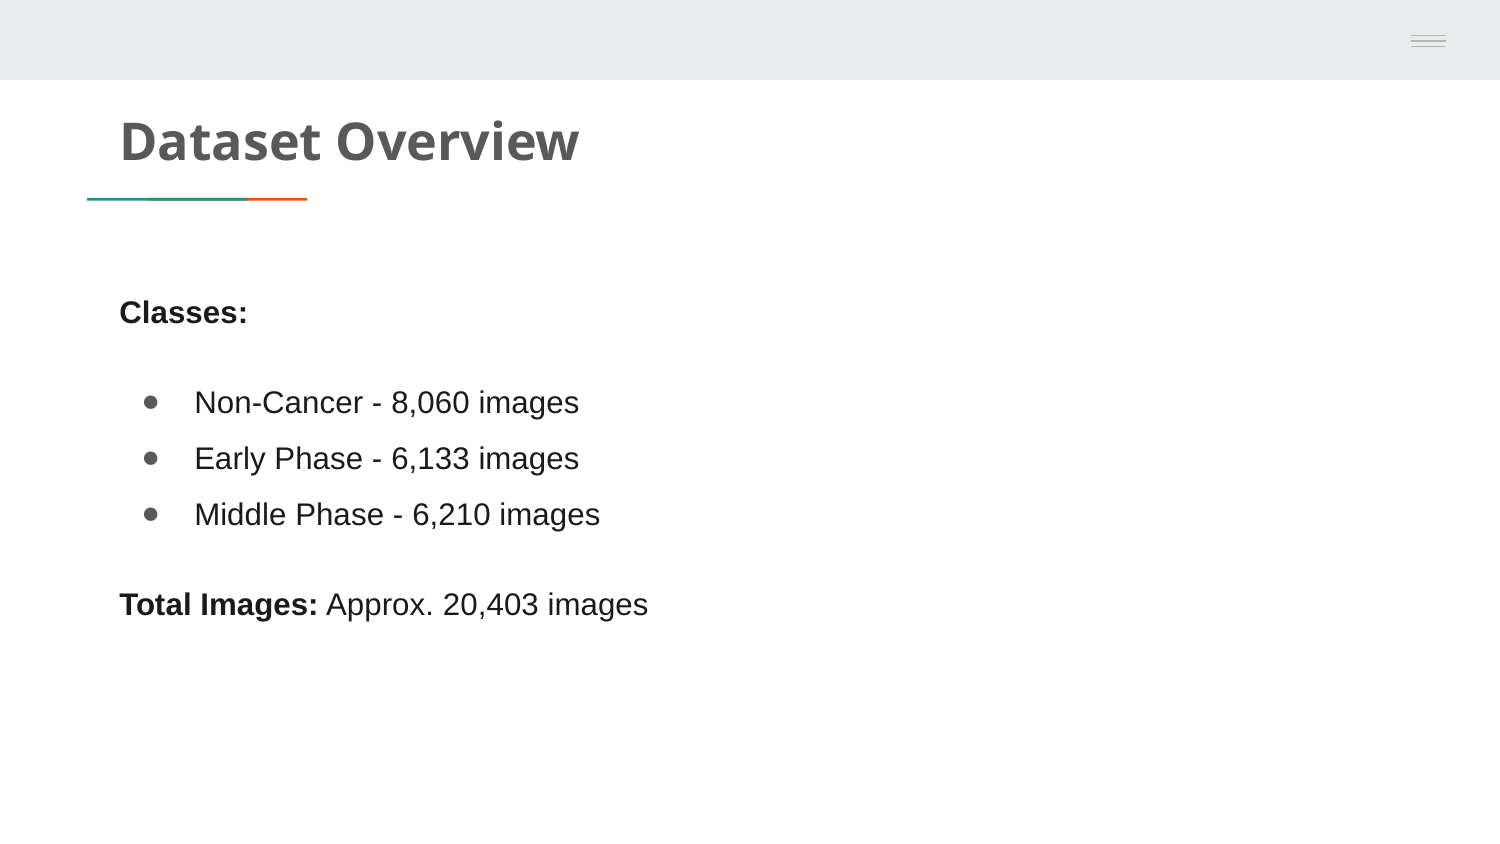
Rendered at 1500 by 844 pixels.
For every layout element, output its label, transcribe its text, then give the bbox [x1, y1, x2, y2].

list Classes: Non-Cancer - 8,060 images Early Phase - 6,133 images Middle Phase - 6,210 images Total Images: Approx. 20,403 images [104, 259, 1084, 701]
title Dataset Overview [104, 93, 1381, 173]
